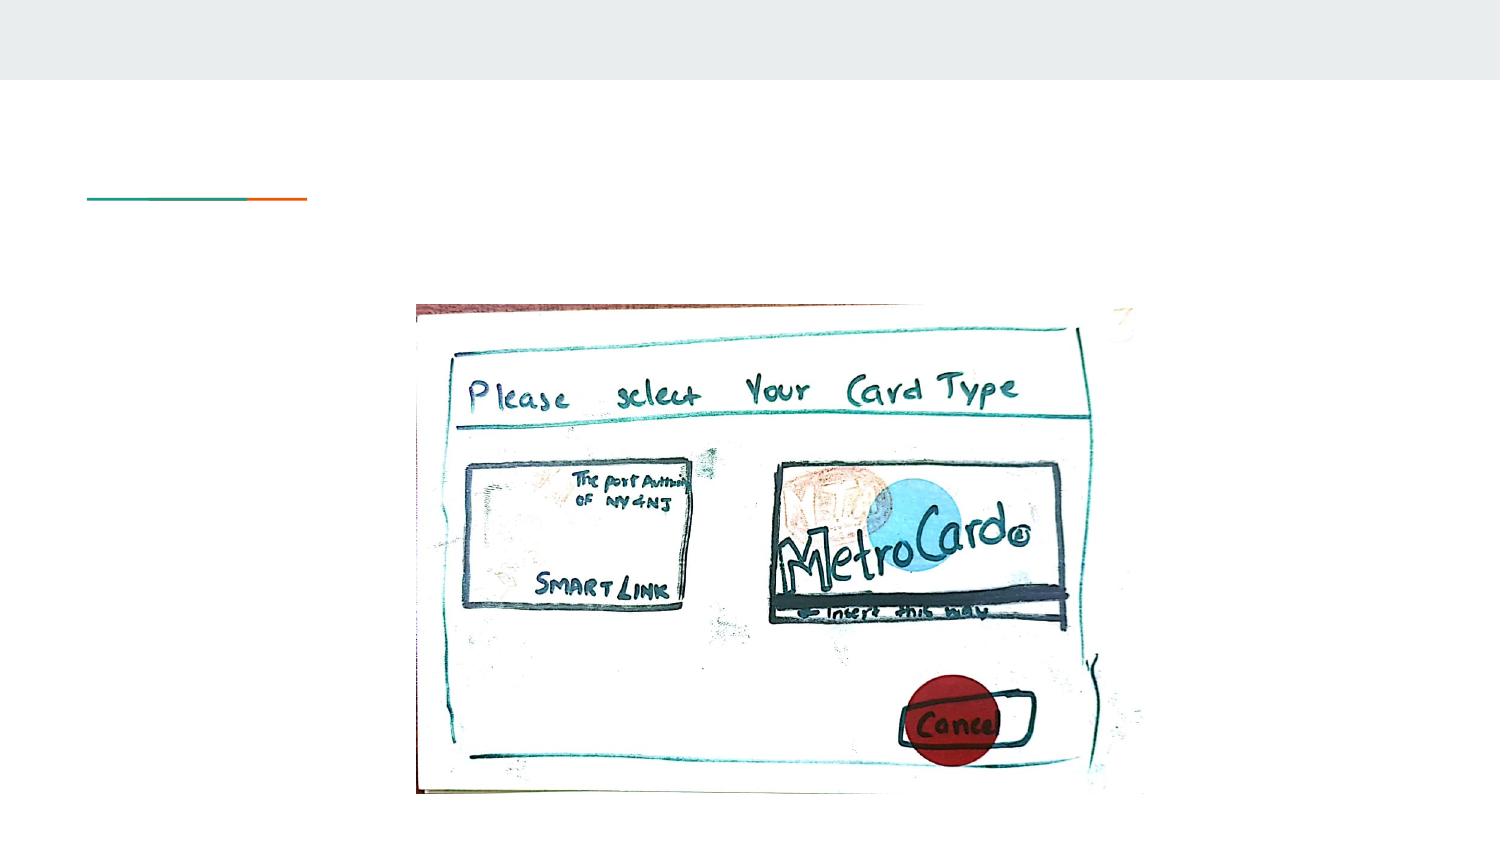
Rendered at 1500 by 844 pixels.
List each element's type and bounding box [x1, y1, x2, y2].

picture [416, 303, 1144, 794]
